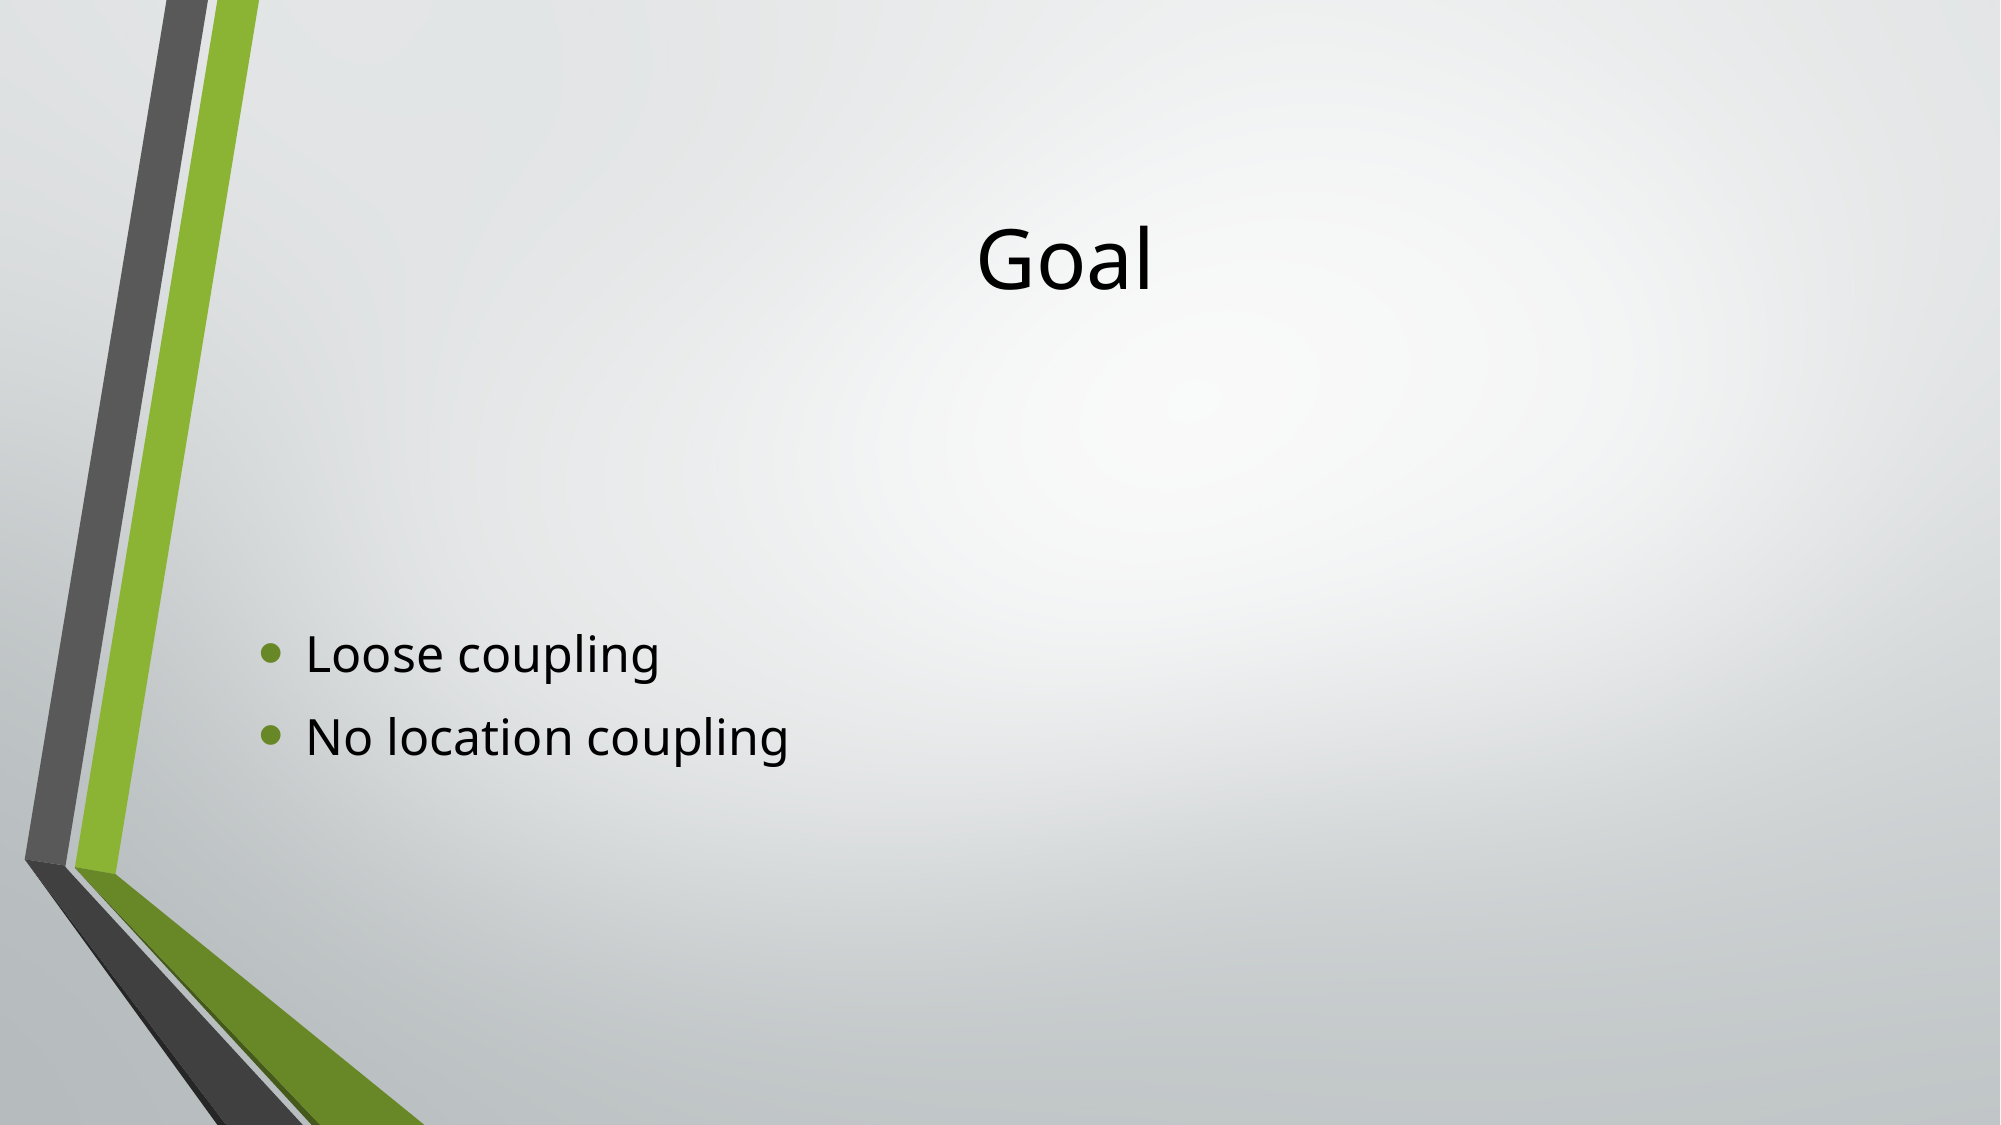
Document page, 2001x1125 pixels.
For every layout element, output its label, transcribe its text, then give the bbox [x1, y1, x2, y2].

list Loose coupling No location coupling [243, 437, 1887, 950]
title Goal [243, 112, 1887, 400]
